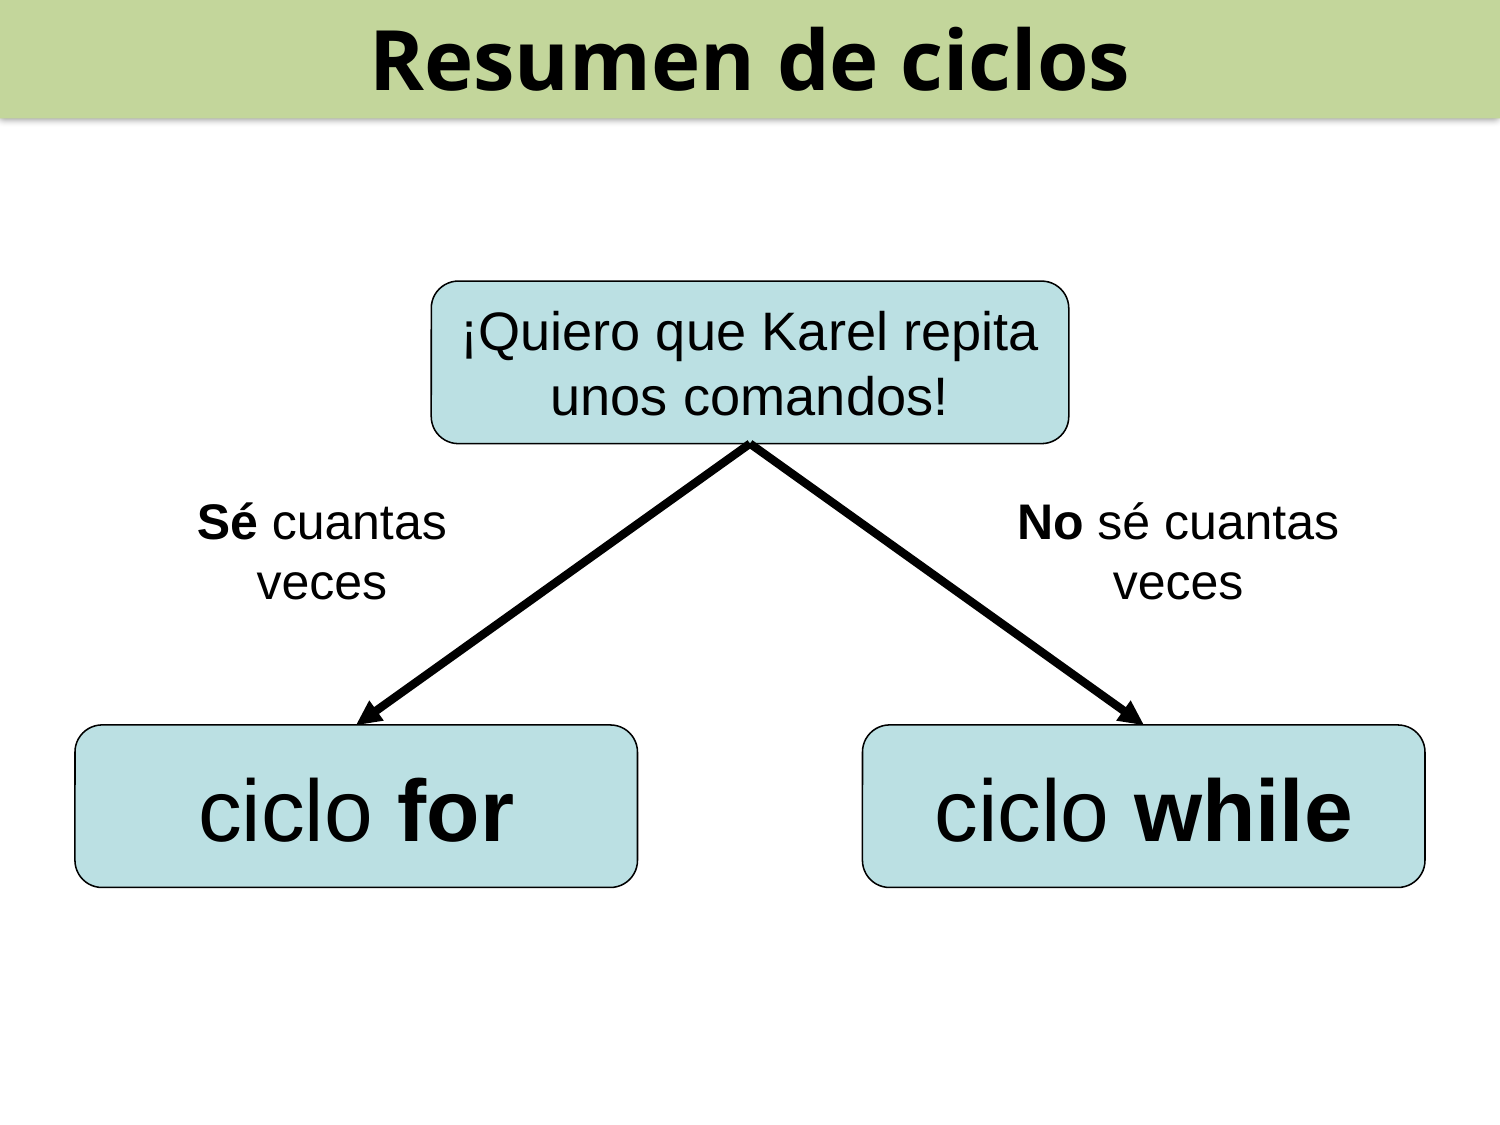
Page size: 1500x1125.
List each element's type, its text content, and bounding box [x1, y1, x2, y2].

text_box Sé cuantas veces [124, 482, 350, 617]
text_box Resumen de ciclos [0, 0, 1500, 122]
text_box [749, 443, 1144, 726]
text_box No sé cuantas veces [1148, 482, 1375, 617]
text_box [355, 443, 748, 726]
text_box ¡Quiero que Karel repita unos comandos! [431, 281, 1069, 442]
text_box ciclo for [74, 724, 638, 888]
text_box ciclo while [862, 724, 1426, 888]
